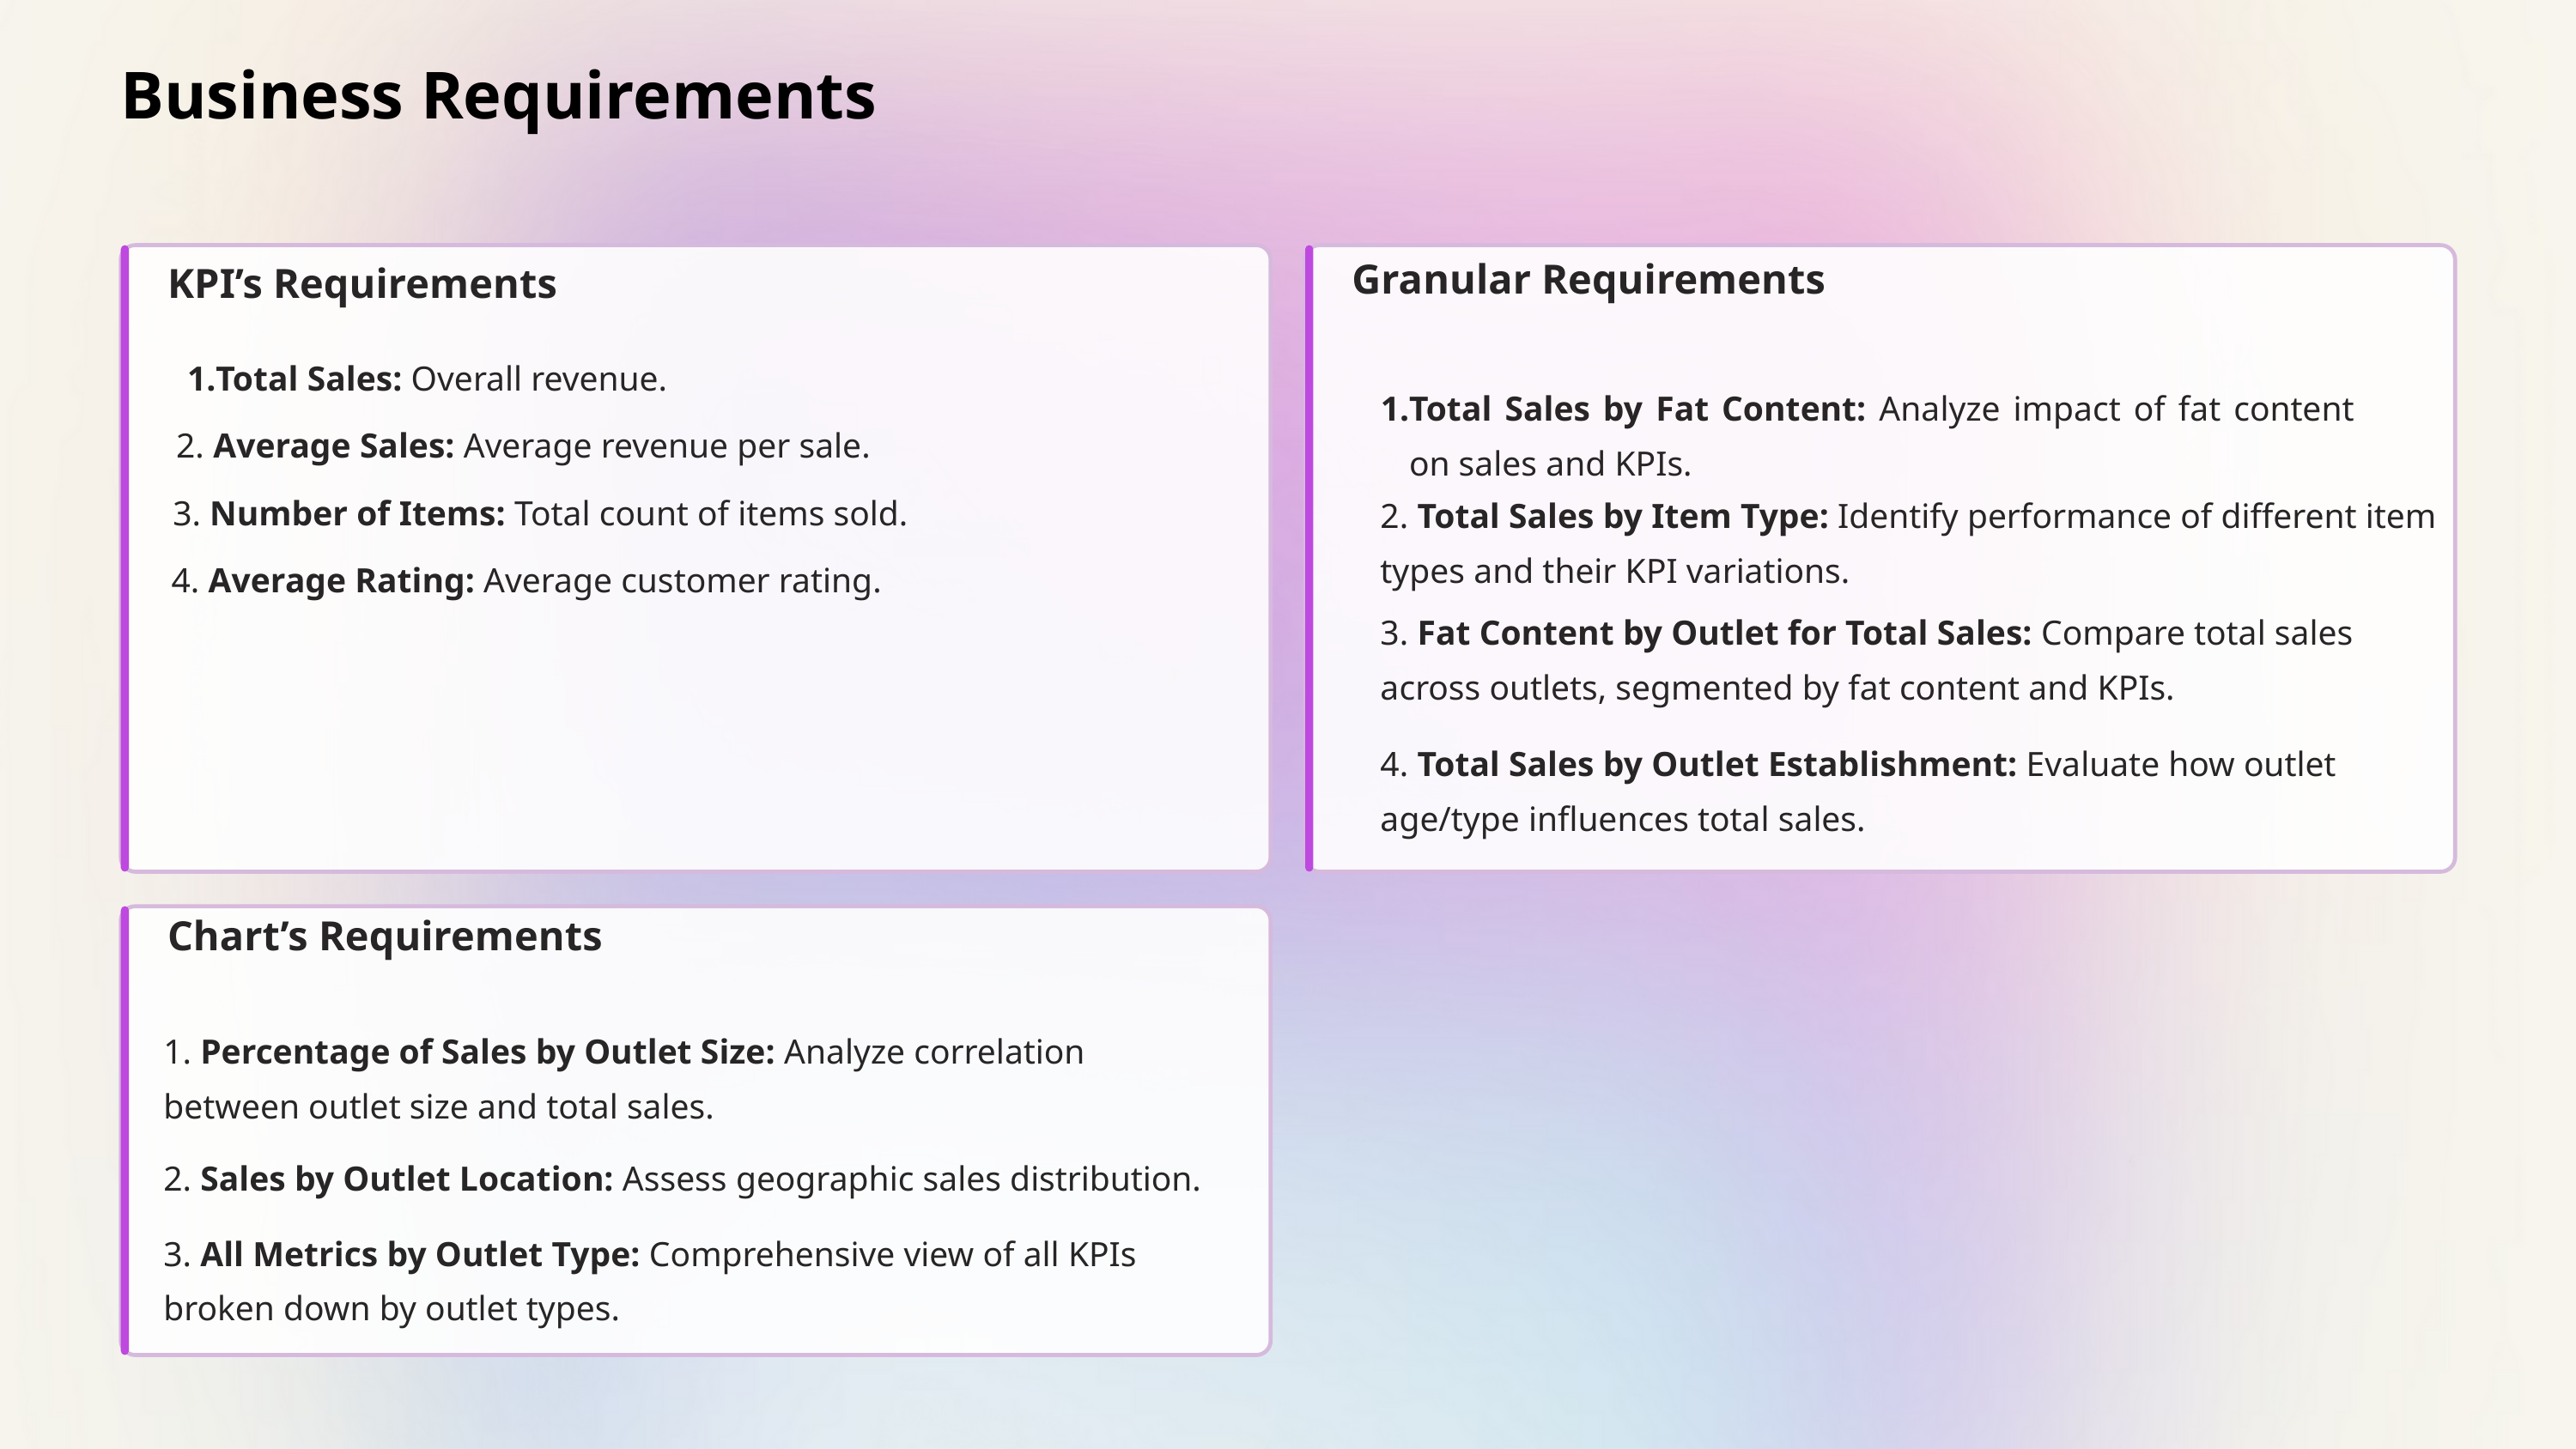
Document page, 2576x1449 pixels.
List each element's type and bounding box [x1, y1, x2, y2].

text_box [1303, 242, 2458, 875]
text_box [118, 904, 1273, 1358]
text_box [120, 245, 130, 872]
text_box [0, 0, 2576, 1449]
text_box [120, 906, 130, 1355]
text_box [118, 242, 1273, 875]
text_box [1304, 245, 1314, 872]
